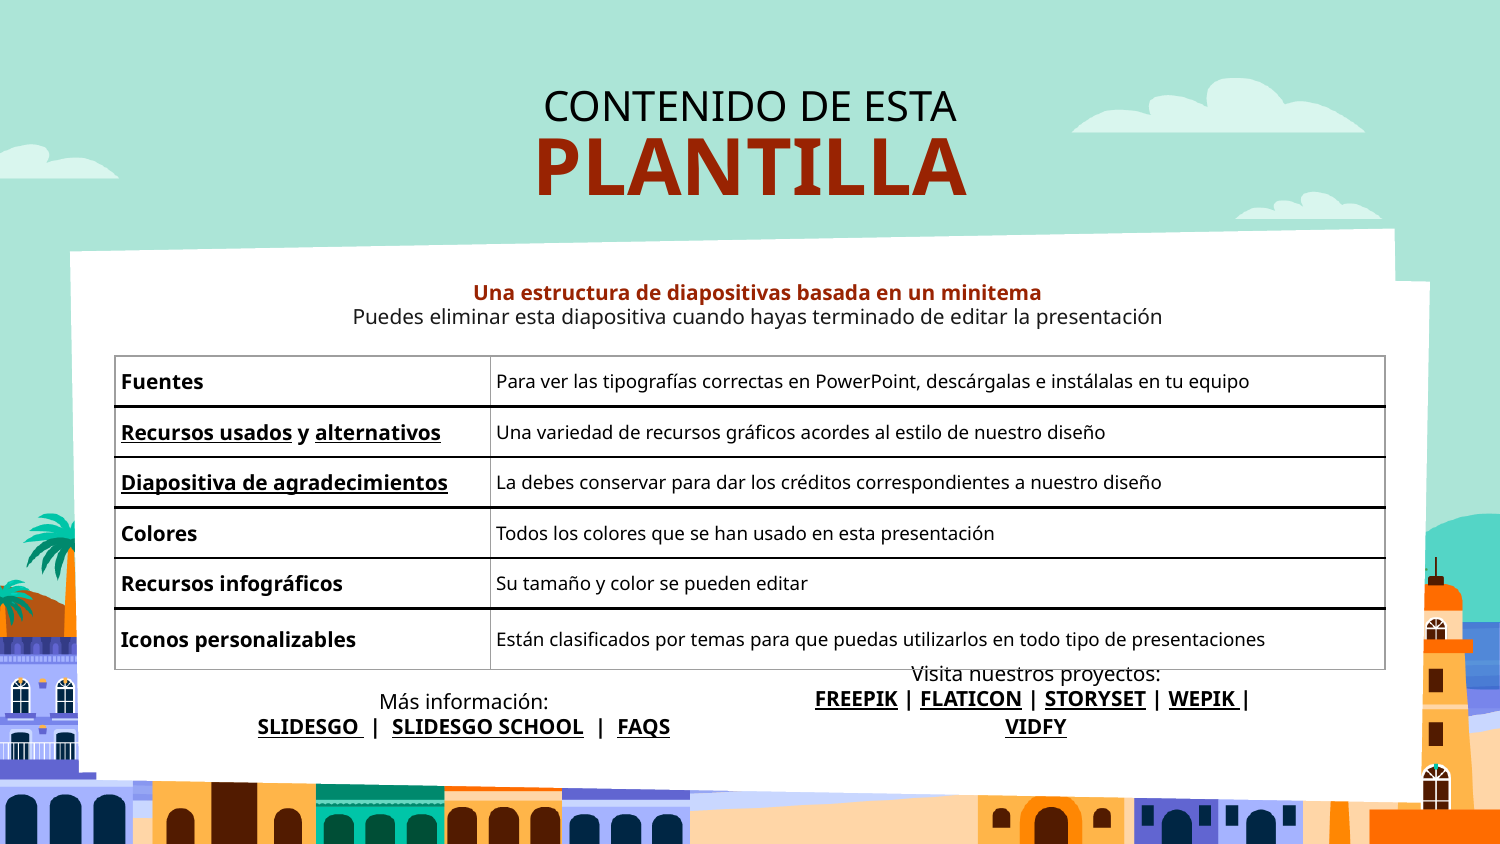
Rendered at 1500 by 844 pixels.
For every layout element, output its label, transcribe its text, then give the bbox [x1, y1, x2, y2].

text_box Más información: SLIDESGO | SLIDESGO SCHOOL | FAQS [203, 676, 725, 758]
text_box Una estructura de diapositivas basada en un minitema Puedes eliminar esta diapositiva cuando hayas terminado de editar la presentación [146, 264, 1354, 341]
text_box Visita nuestros proyectos: FREEPIK | FLATICON | STORYSET | WEPIK | VIDFY [775, 676, 1297, 758]
table_header Para ver las tipografías correctas en PowerPoint, descárgalas e instálalas en tu equipo [491, 357, 1384, 405]
table_cell Recursos usados y alternativos [116, 408, 490, 456]
title CONTENIDO DE ESTA PLANTILLA [341, 72, 1159, 219]
table_cell Recursos infográficos [116, 559, 490, 607]
table_cell Su tamaño y color se pueden editar [491, 559, 1384, 607]
table_cell Diapositiva de agradecimientos [116, 458, 490, 506]
picture [0, 0, 1500, 844]
table_cell Colores [116, 509, 490, 557]
table_cell Una variedad de recursos gráficos acordes al estilo de nuestro diseño [491, 408, 1384, 456]
table_cell Están clasificados por temas para que puedas utilizarlos en todo tipo de presentaciones [491, 610, 1384, 669]
table_cell La debes conservar para dar los créditos correspondientes a nuestro diseño [491, 458, 1384, 506]
table_header Fuentes [116, 357, 490, 405]
table_cell Todos los colores que se han usado en esta presentación [491, 509, 1384, 557]
table_cell Iconos personalizables [116, 610, 490, 669]
